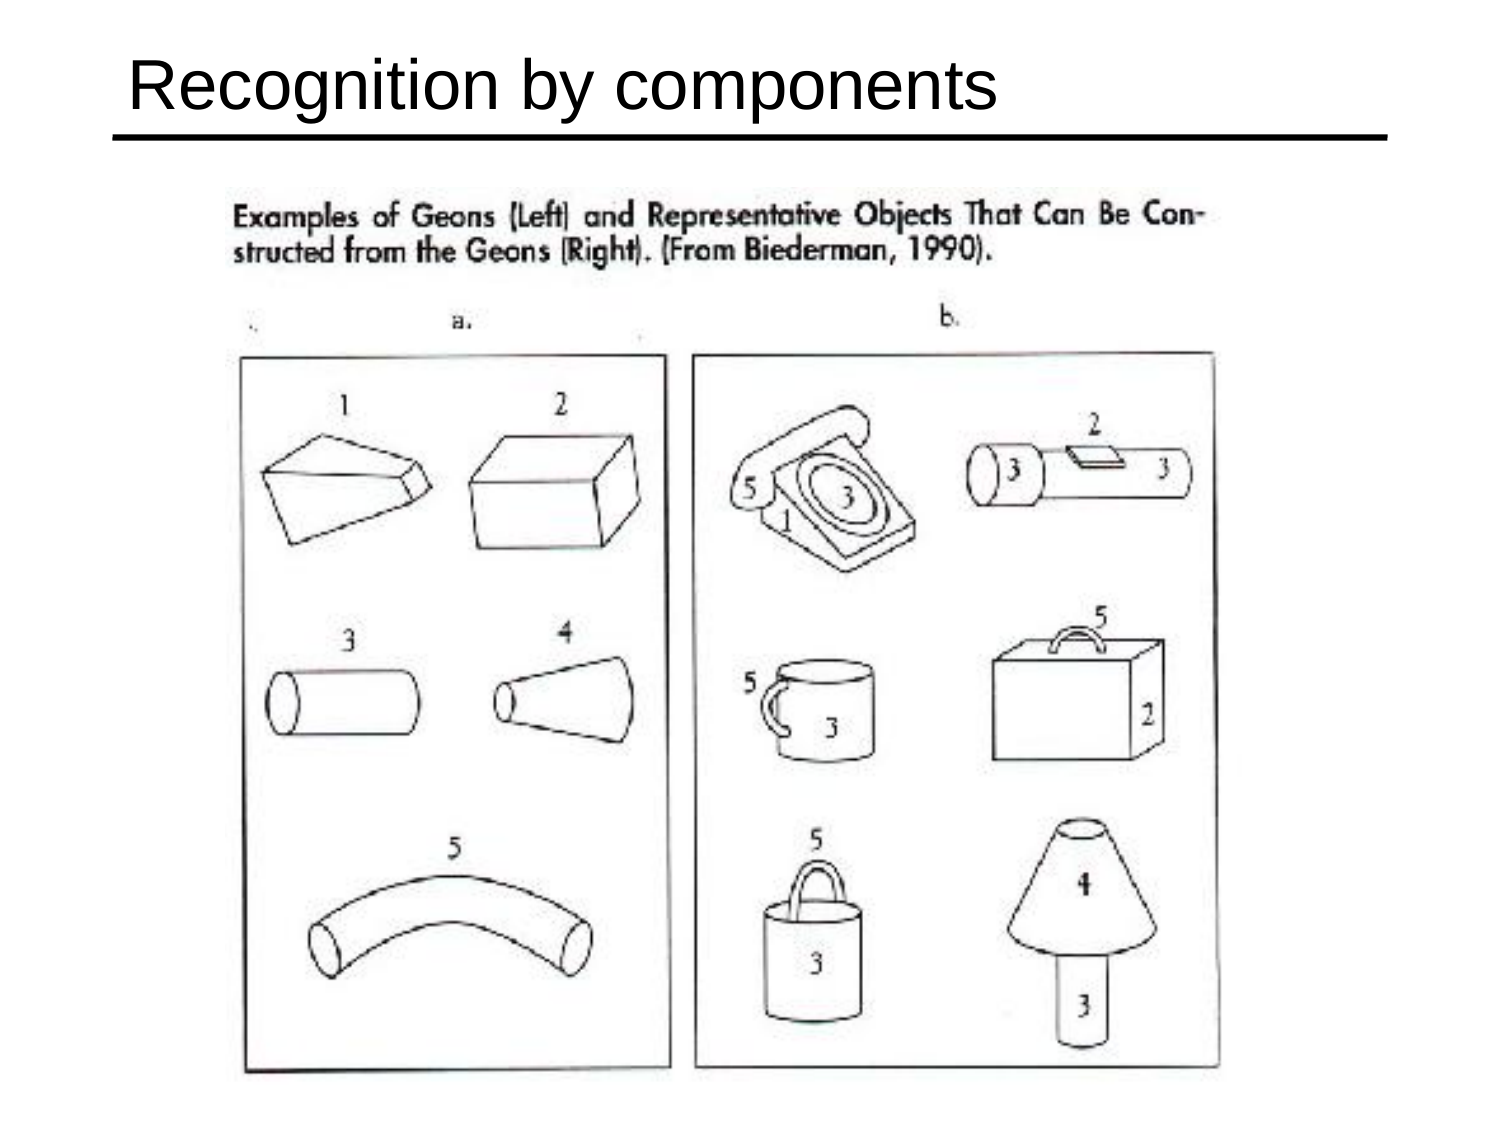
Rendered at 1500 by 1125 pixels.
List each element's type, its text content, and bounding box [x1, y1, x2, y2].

title Recognition by components [112, 12, 1388, 151]
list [224, 186, 1257, 1120]
